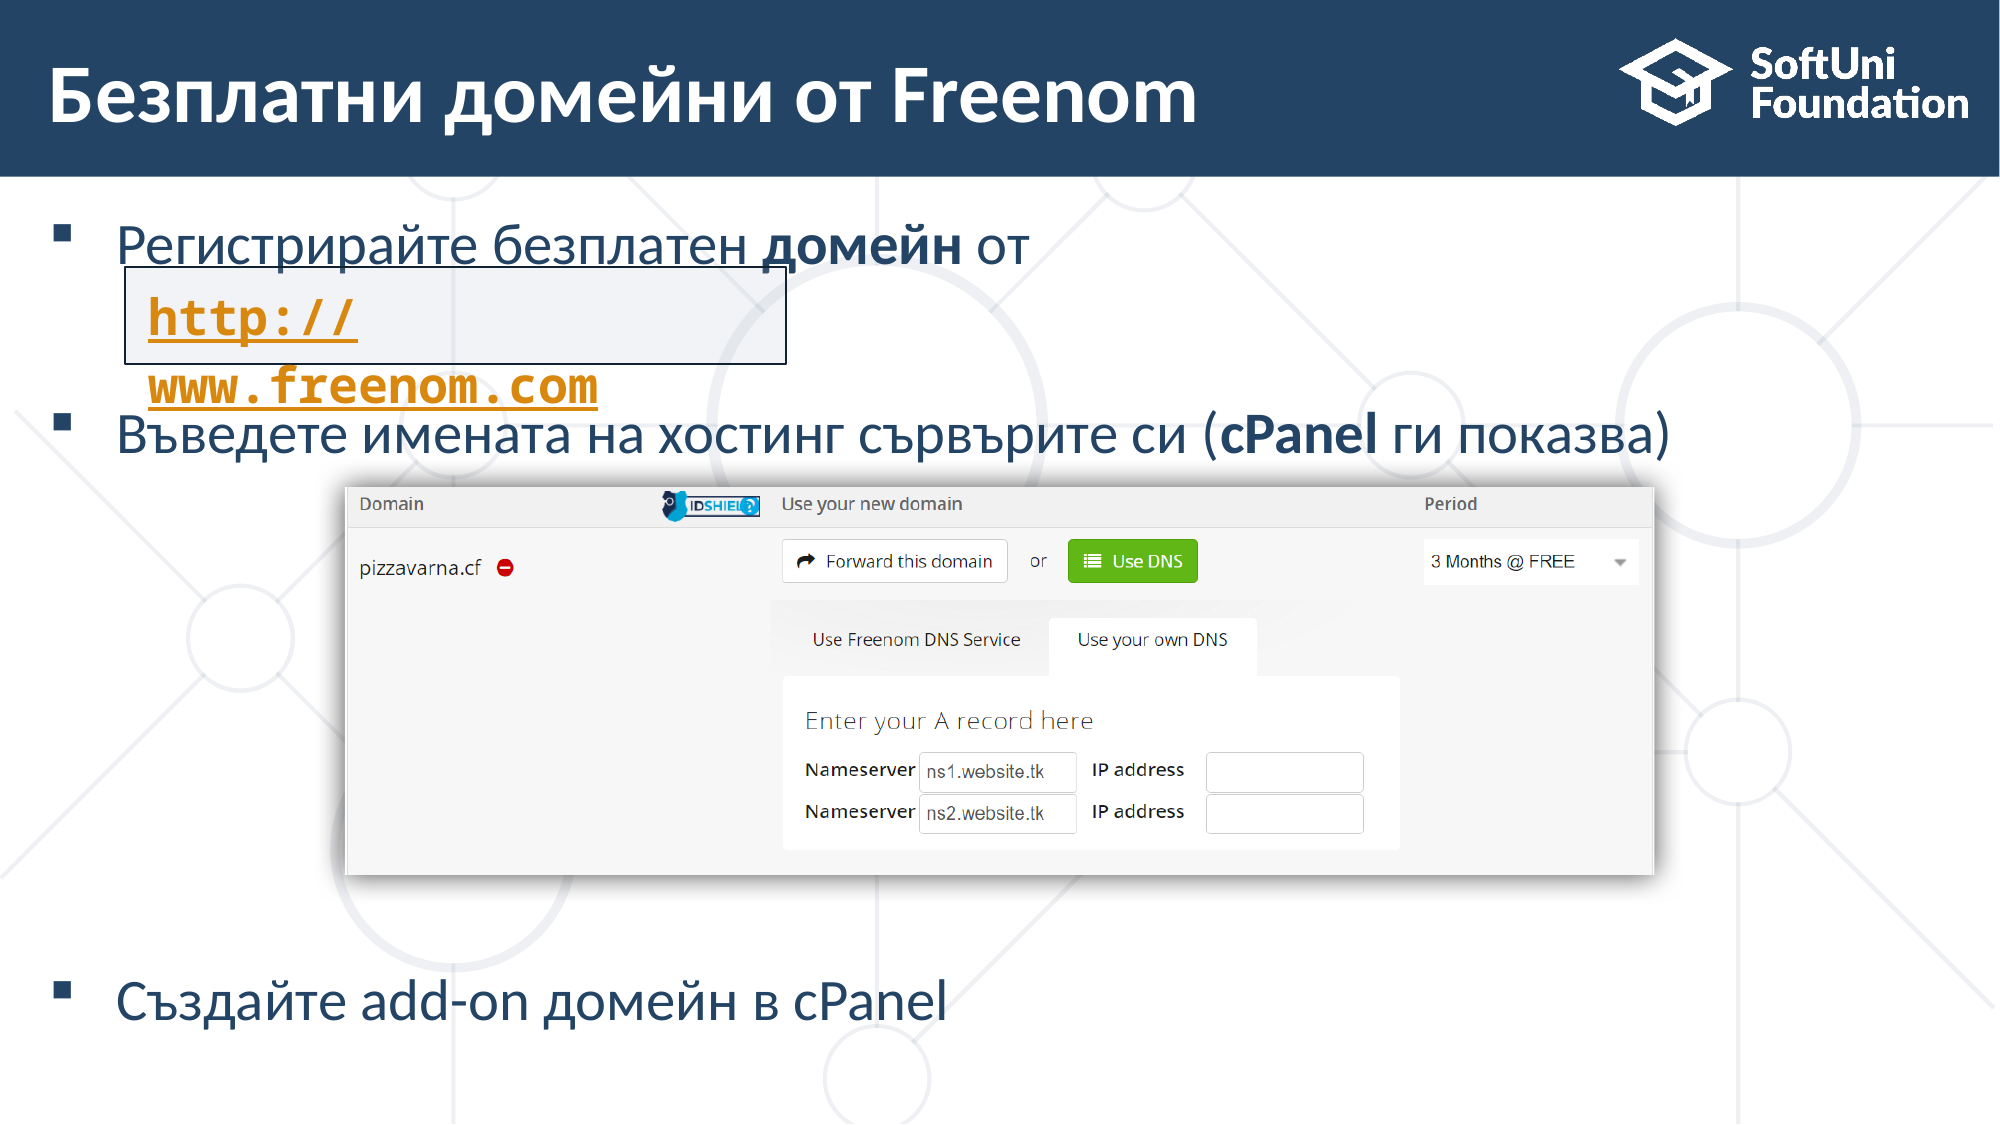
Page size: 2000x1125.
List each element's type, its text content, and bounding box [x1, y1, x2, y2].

picture [344, 487, 1655, 876]
list Регистрирайте безплатен домейн от Въведете имената на хостинг сървърите си (cPanel ги показва) Създайте add-on домейн в cPanel [31, 196, 1969, 1047]
title Безплатни домейни от Freenom [31, 16, 1591, 162]
picture [1618, 38, 1968, 126]
list http://www.freenom.com [124, 266, 787, 365]
